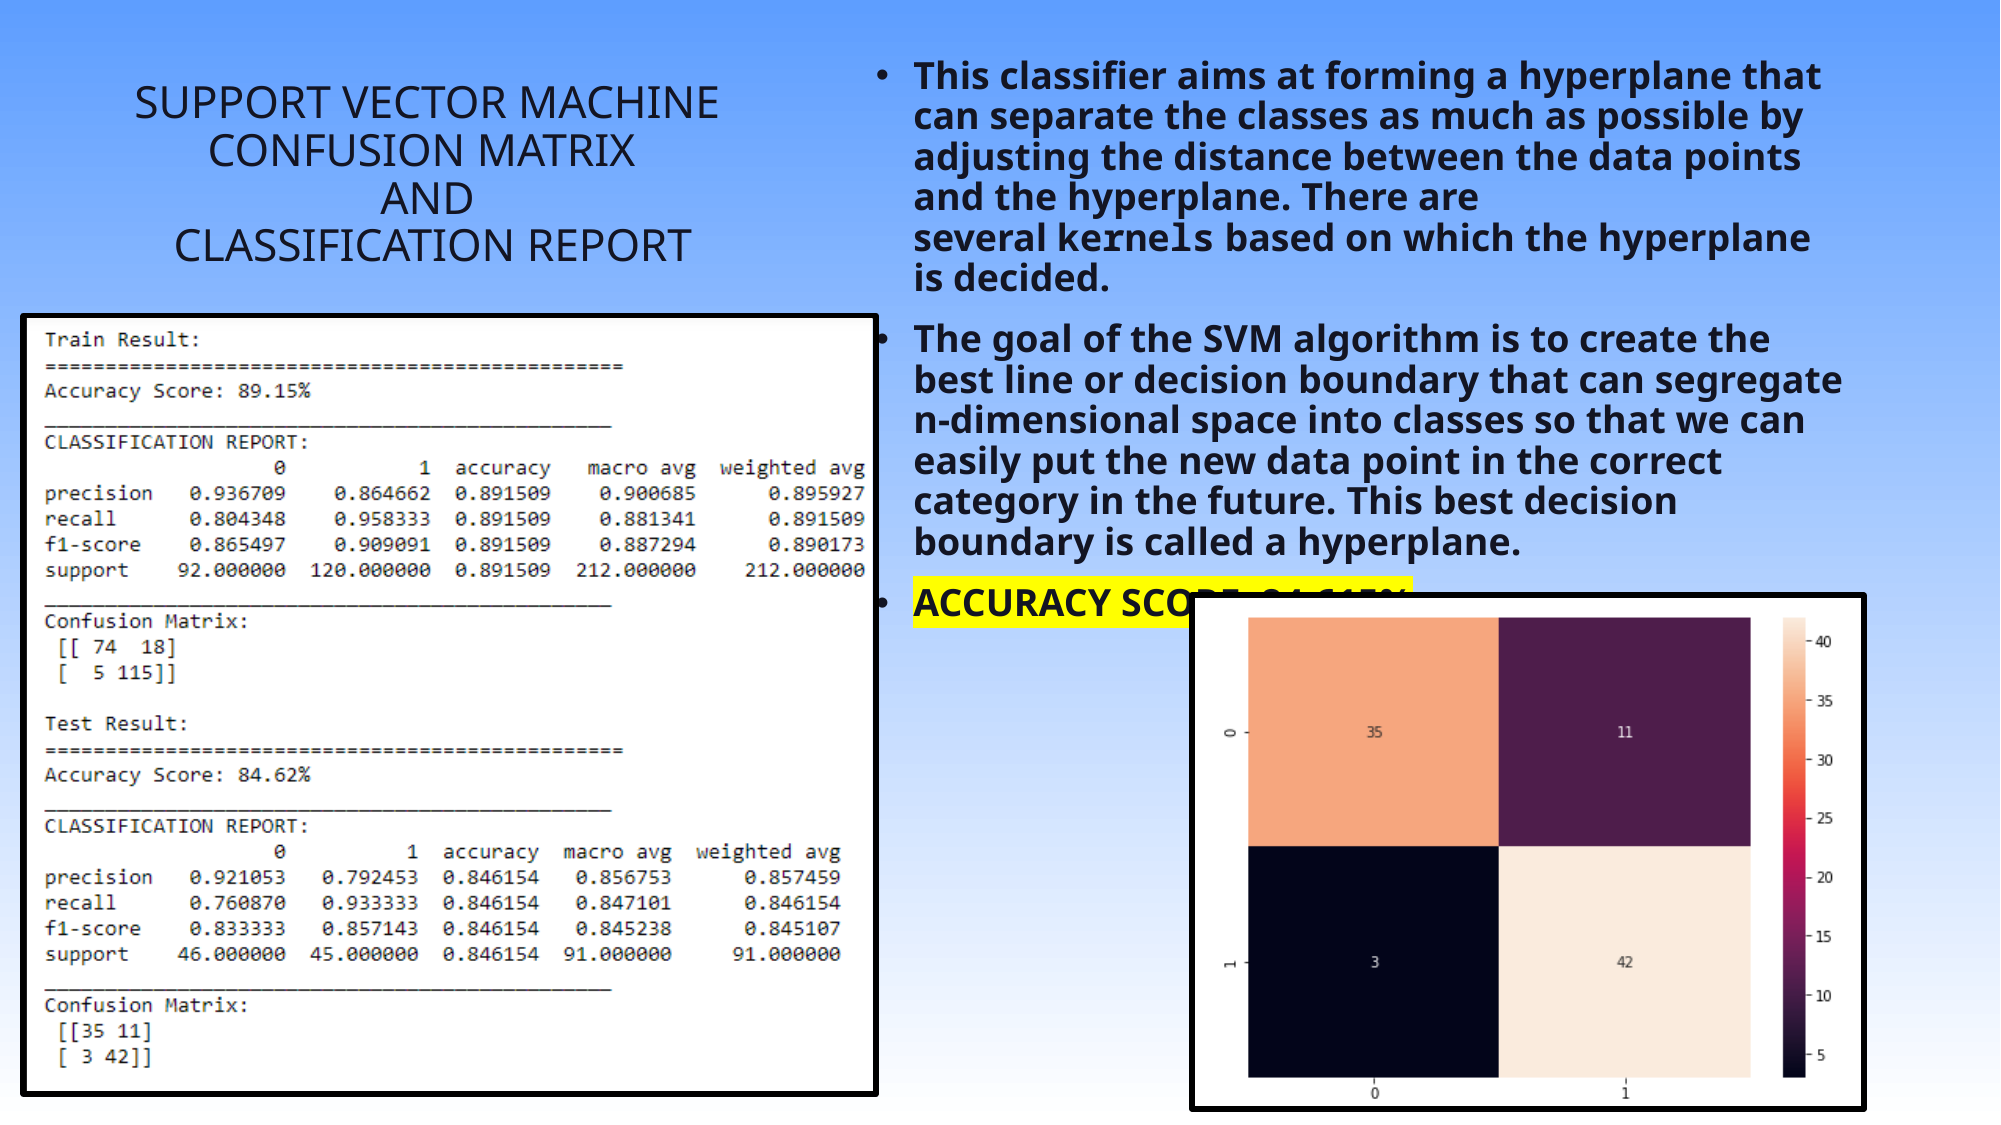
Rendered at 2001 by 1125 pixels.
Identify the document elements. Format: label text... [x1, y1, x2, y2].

text_box [0, 0, 2000, 1125]
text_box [1195, 598, 1861, 1106]
title SUPPORT VECTOR MACHINE CONFUSION MATRIX AND CLASSIFICATION REPORT [26, 73, 829, 281]
list This classifier aims at forming a hyperplane that can separate the classes as much as possible by adjusting the distance between the data points and the hyperplane. There are several kernels based on which the hyperplane is decided. The goal of the SVM algorithm is to create the best line or decision boundary that can segregate n-dimensional space into classes so that we can easily put the new data point in the correct category in the future. This best decision boundary is called a hyperplane. ACCURACY SCORE: 84.615% [860, 49, 1861, 348]
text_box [26, 318, 873, 1091]
